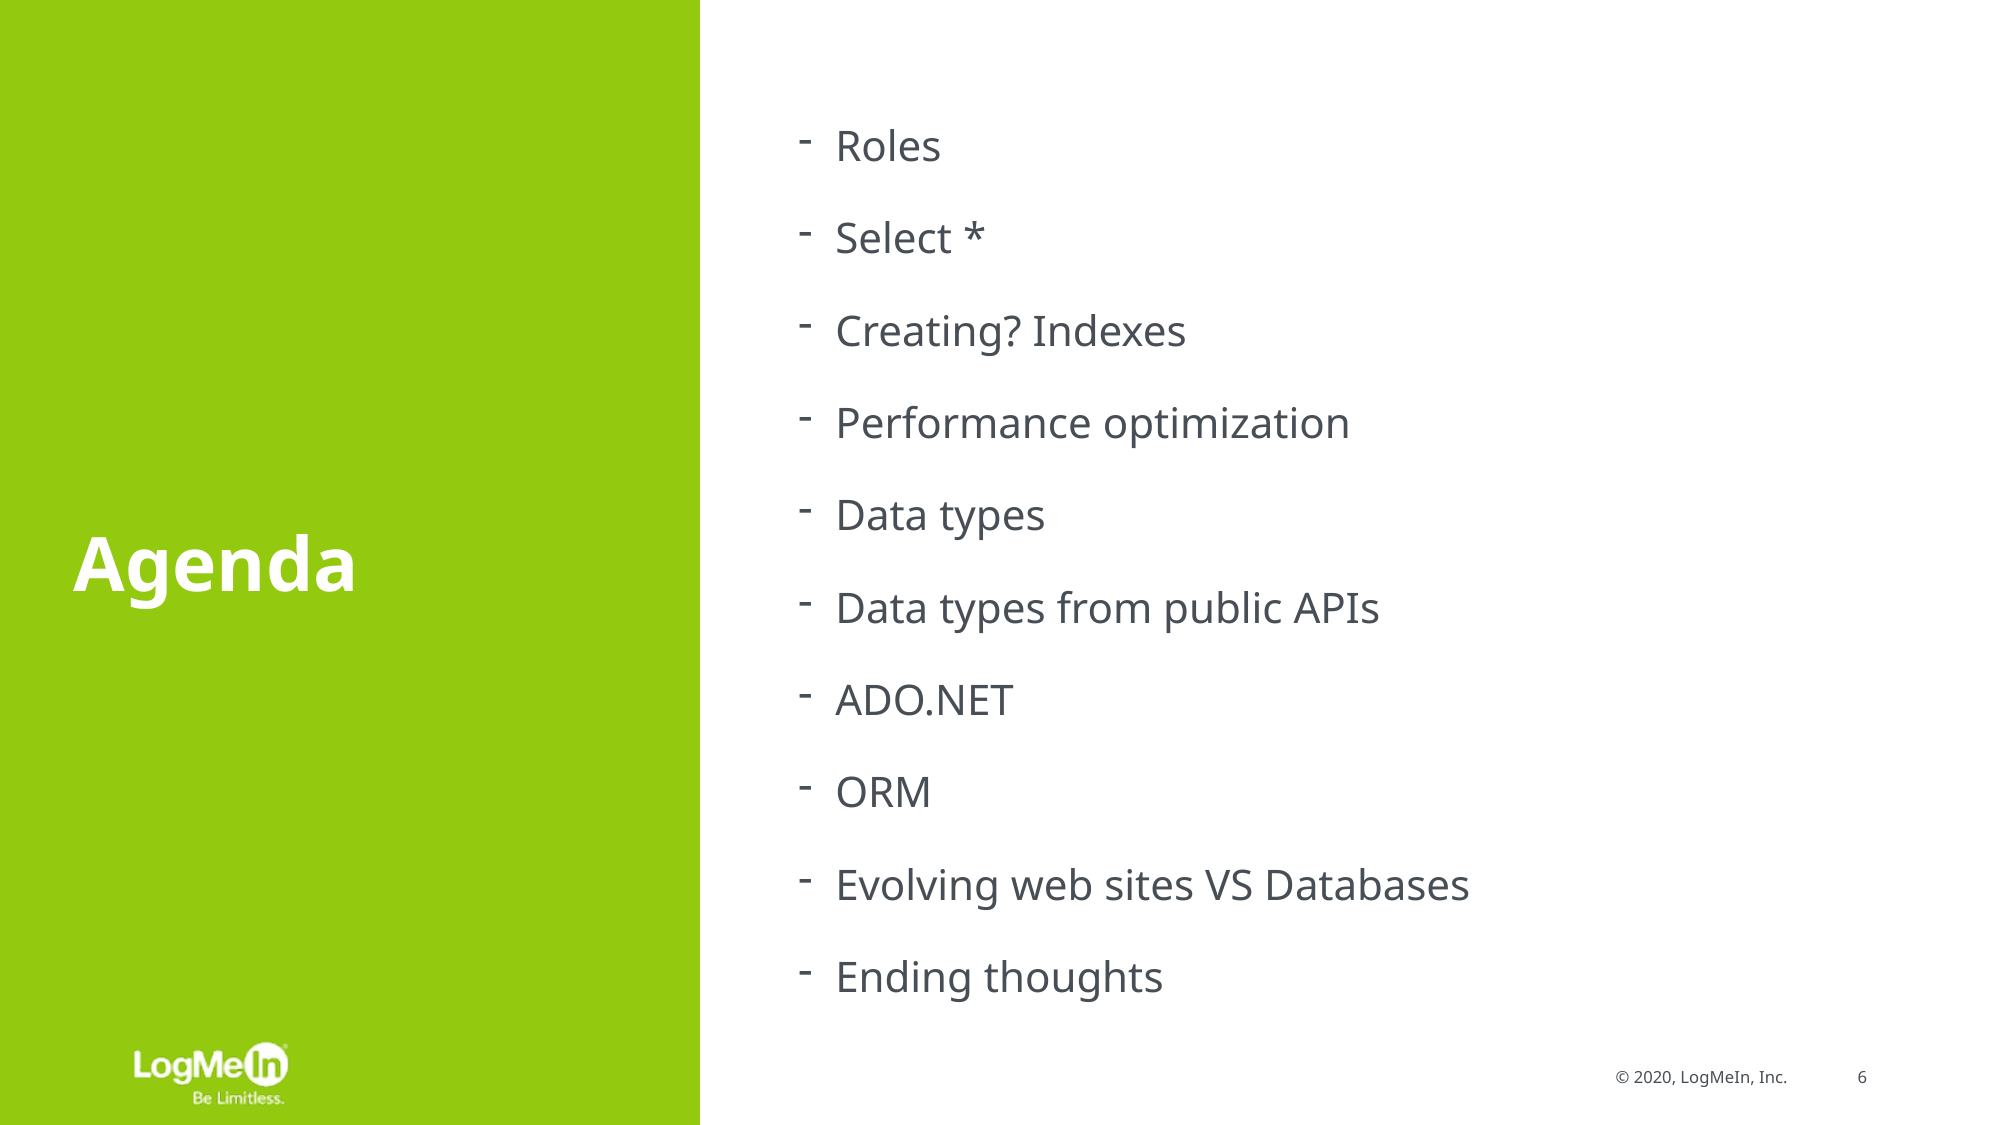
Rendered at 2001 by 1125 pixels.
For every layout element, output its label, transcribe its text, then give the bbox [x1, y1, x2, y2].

list Roles Select * Creating? Indexes Performance optimization Data types Data types from public APIs ADO.NET ORM Evolving web sites VS Databases Ending thoughts [783, 111, 1863, 1014]
picture [124, 1063, 300, 1109]
title Agenda [58, 59, 671, 1063]
